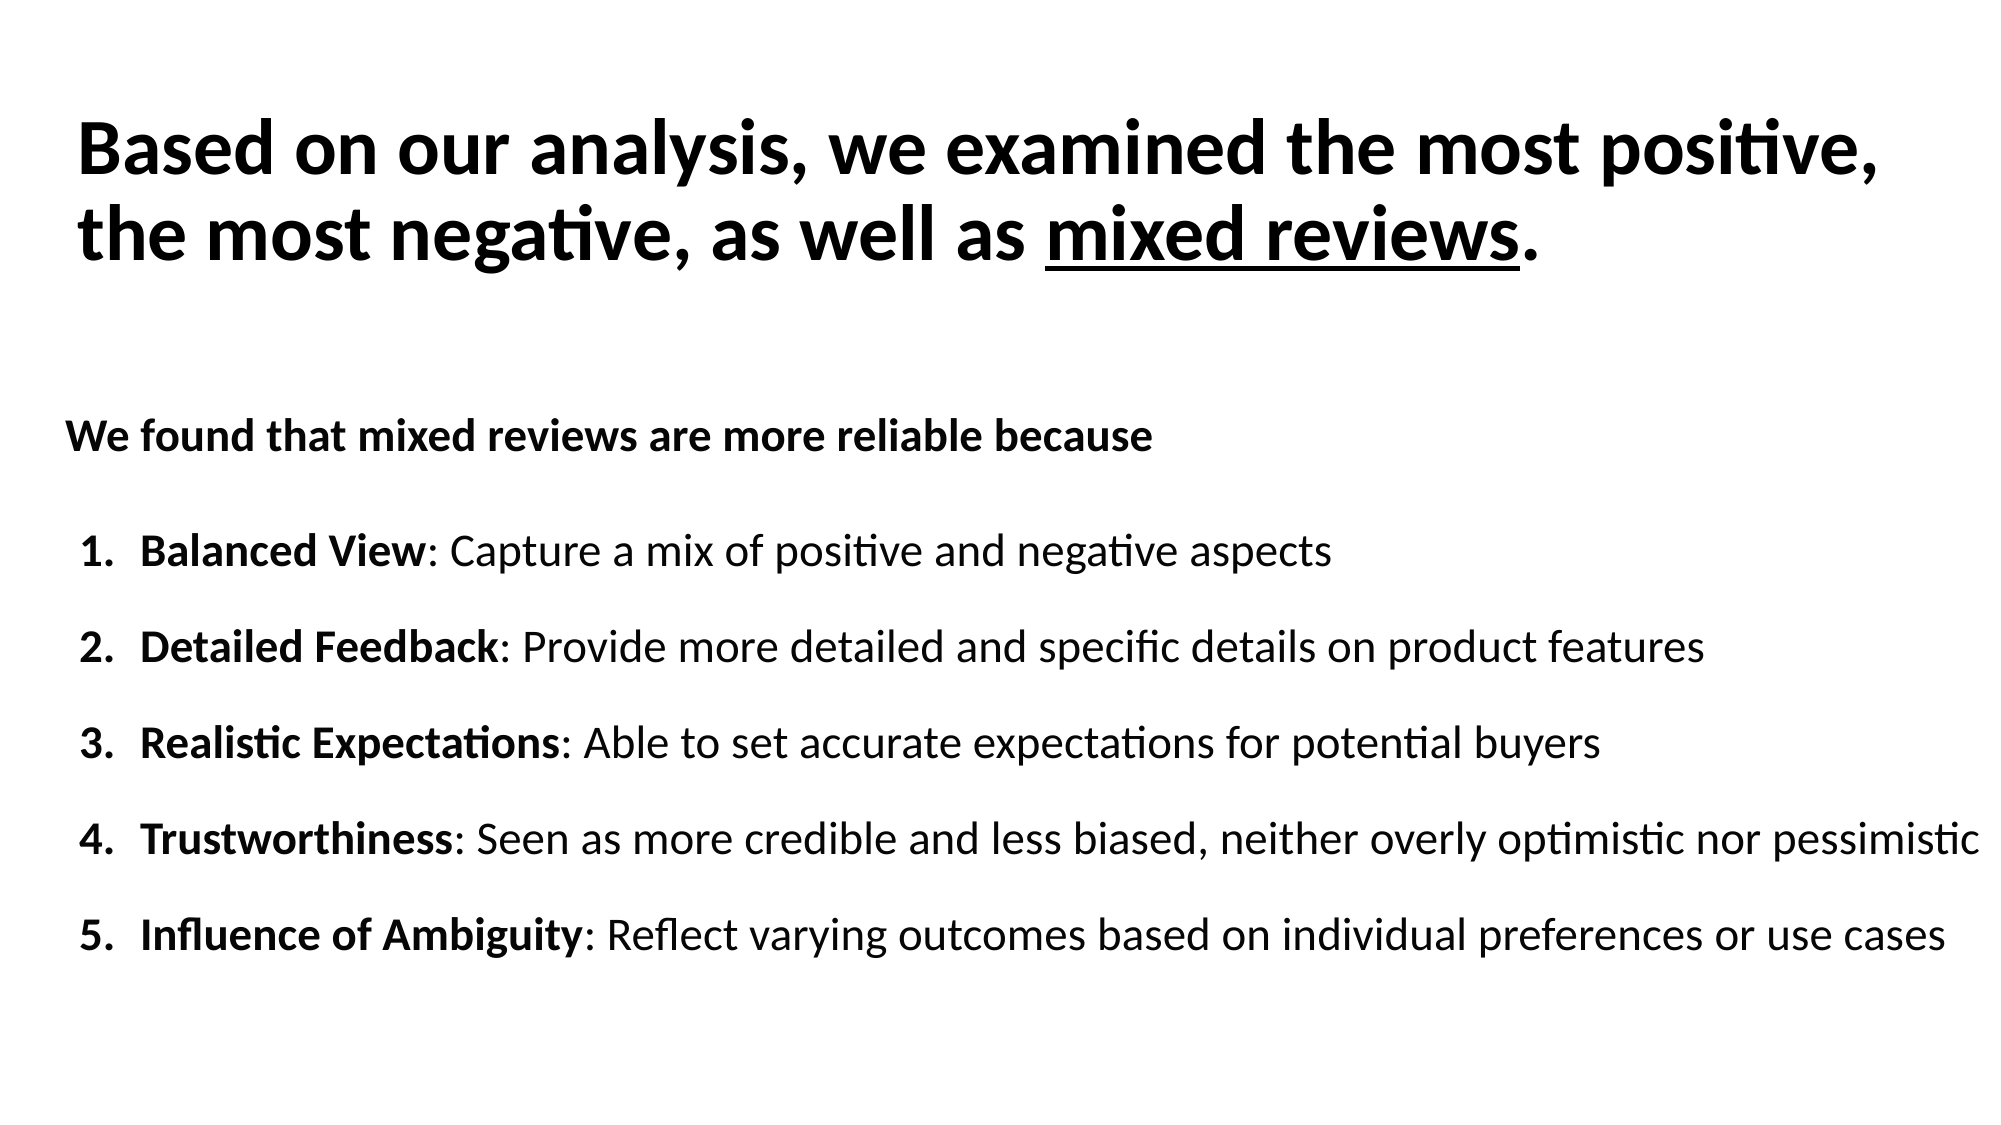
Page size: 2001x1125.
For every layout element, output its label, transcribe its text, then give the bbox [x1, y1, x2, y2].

title Based on our analysis, we examined the most positive, the most negative, as well as mixed reviews. [62, 59, 1938, 325]
text_box We found that mixed reviews are more reliable because Balanced View: Capture a mix of positive and negative aspects Detailed Feedback: Provide more detailed and specific details on product features Realistic Expectations: Able to set accurate expectations for potential buyers Trustworthiness: Seen as more credible and less biased, neither overly optimistic nor pessimistic Influence of Ambiguity: Reflect varying outcomes based on individual preferences or use cases [50, 349, 1998, 976]
